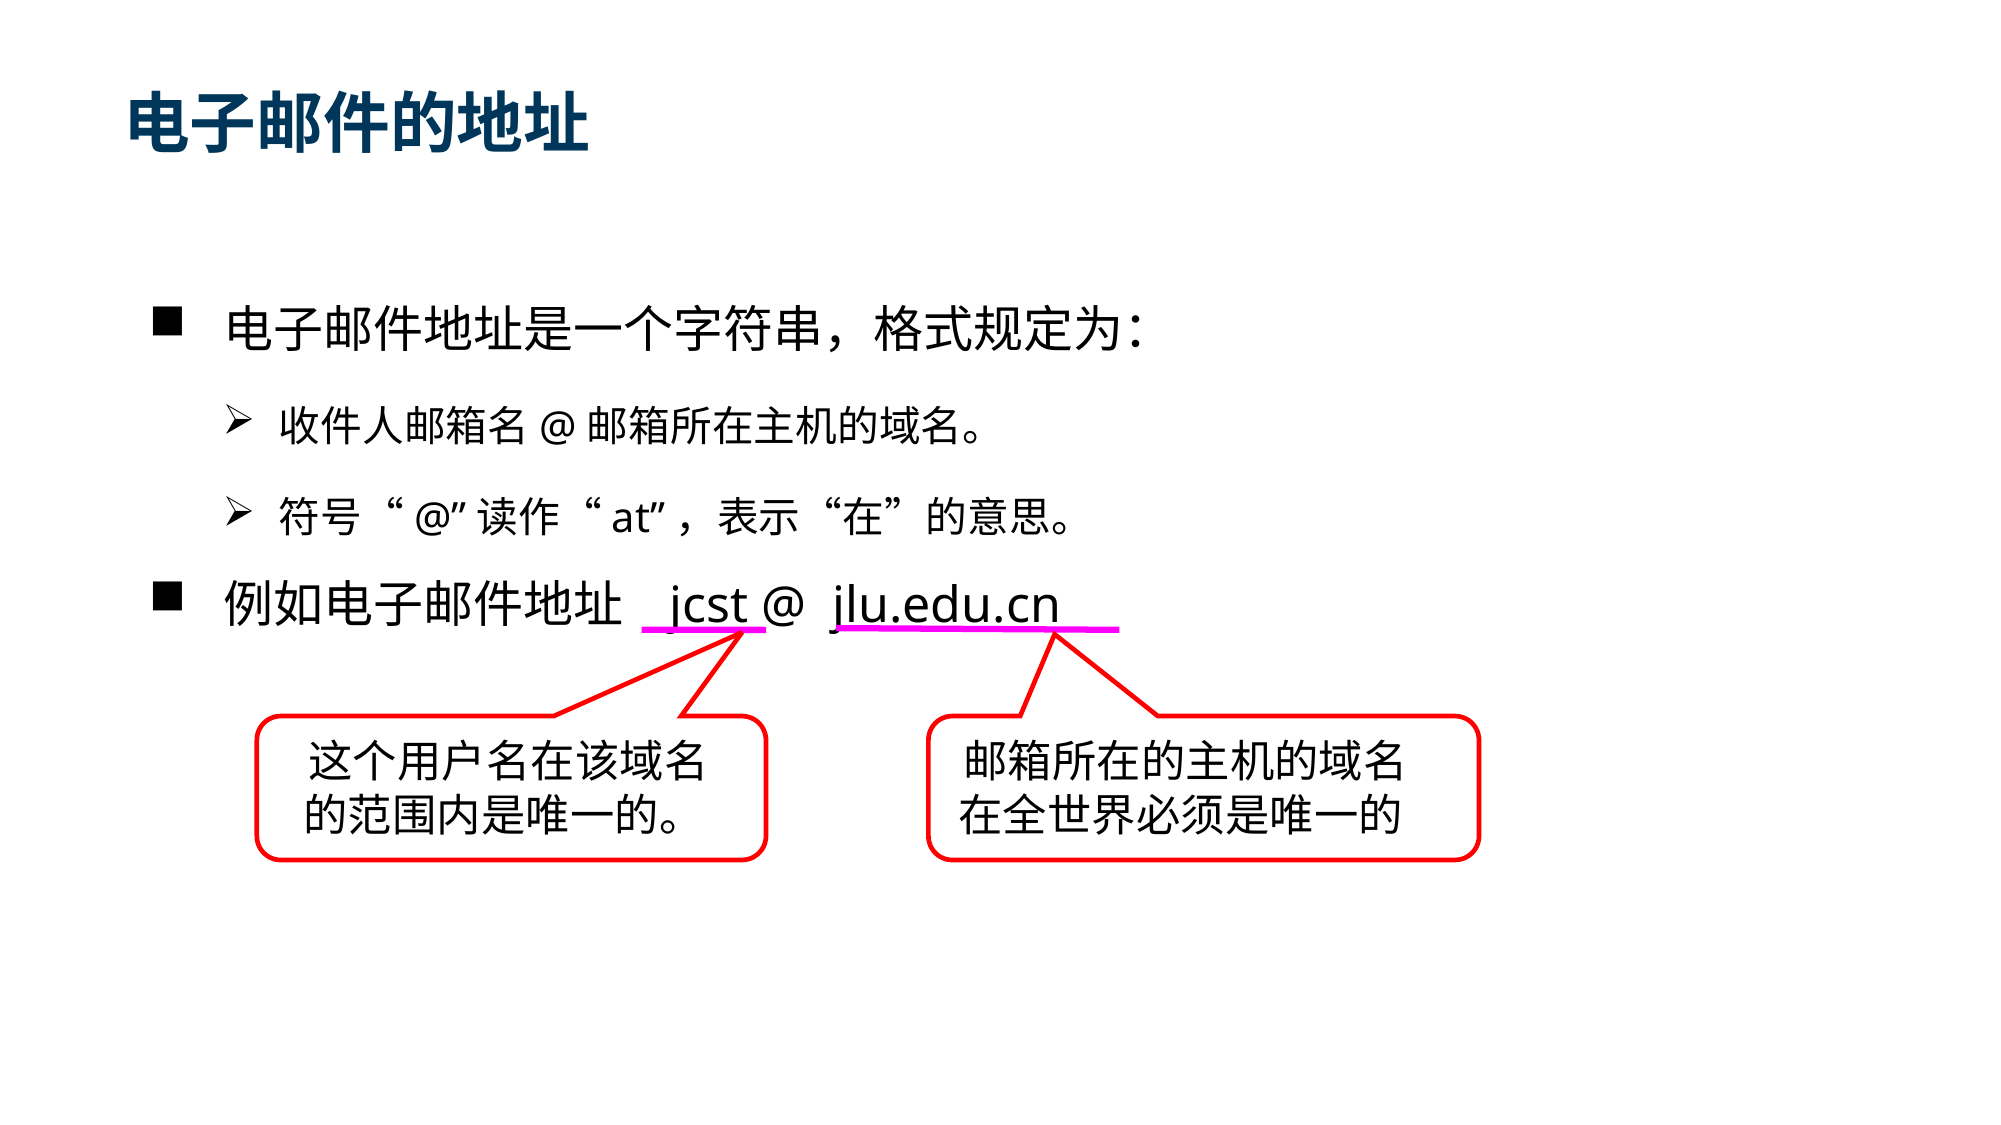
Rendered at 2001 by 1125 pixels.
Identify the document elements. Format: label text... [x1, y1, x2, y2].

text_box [256, 628, 1480, 861]
text_box 电子邮件地址是一个字符串，格式规定为： 收件人邮箱名@邮箱所在主机的域名。 符号“@”读作“at”，表示“在”的意思。 例如电子邮件地址 jcst @ jlu.edu.cn [133, 258, 1728, 641]
title 电子邮件的地址 [108, 21, 1890, 169]
